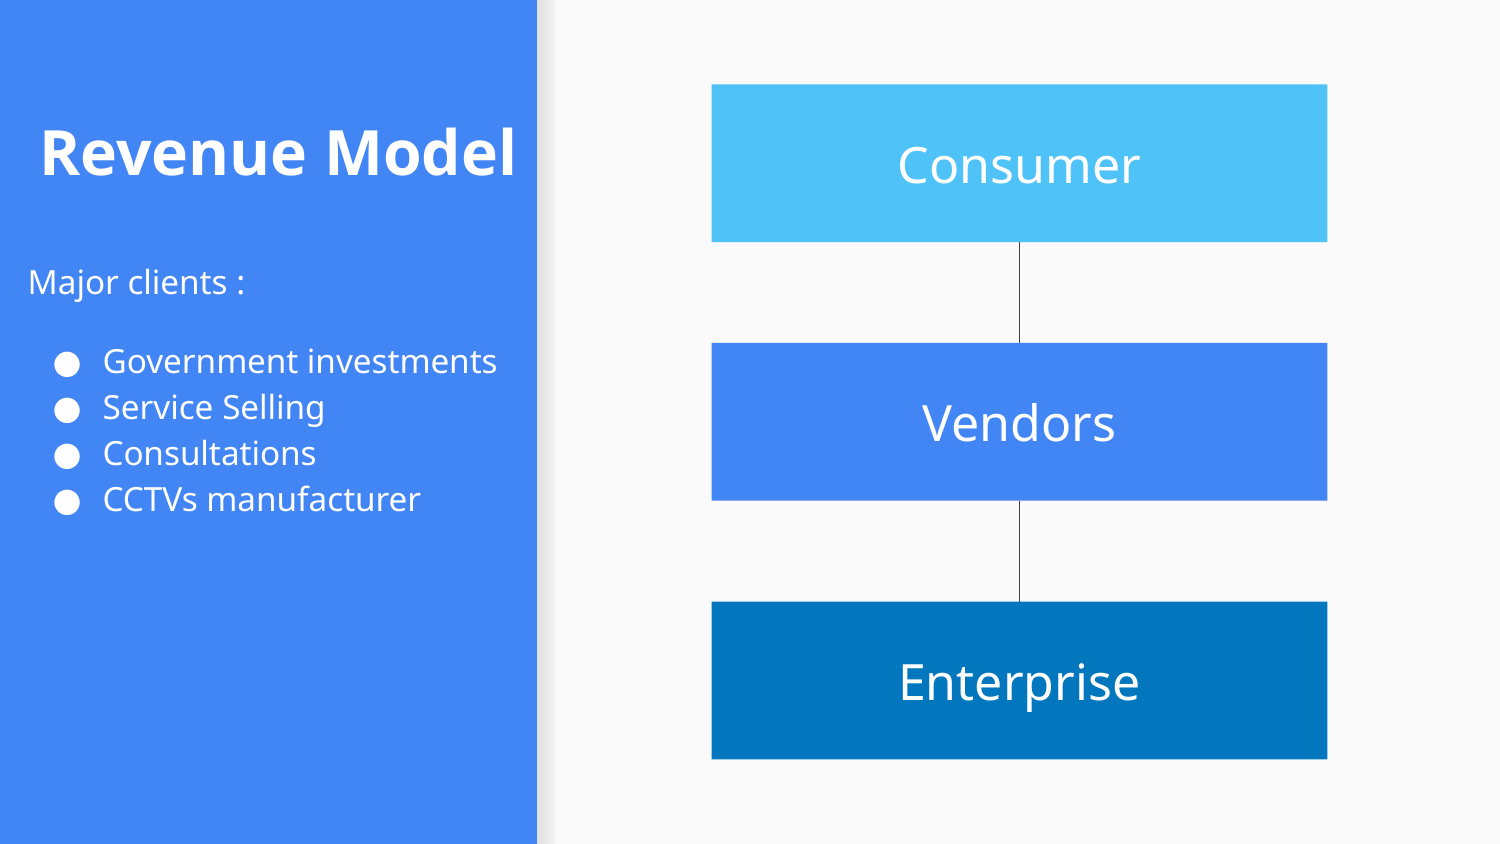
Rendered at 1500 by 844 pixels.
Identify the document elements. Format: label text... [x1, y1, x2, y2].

title Enterprise [711, 601, 1328, 760]
list Major clients : Government investments Service Selling Consultations CCTVs manufacturer [12, 240, 522, 760]
title Revenue Model [24, 21, 534, 203]
title Vendors [711, 342, 1328, 501]
title Consumer [711, 84, 1328, 243]
